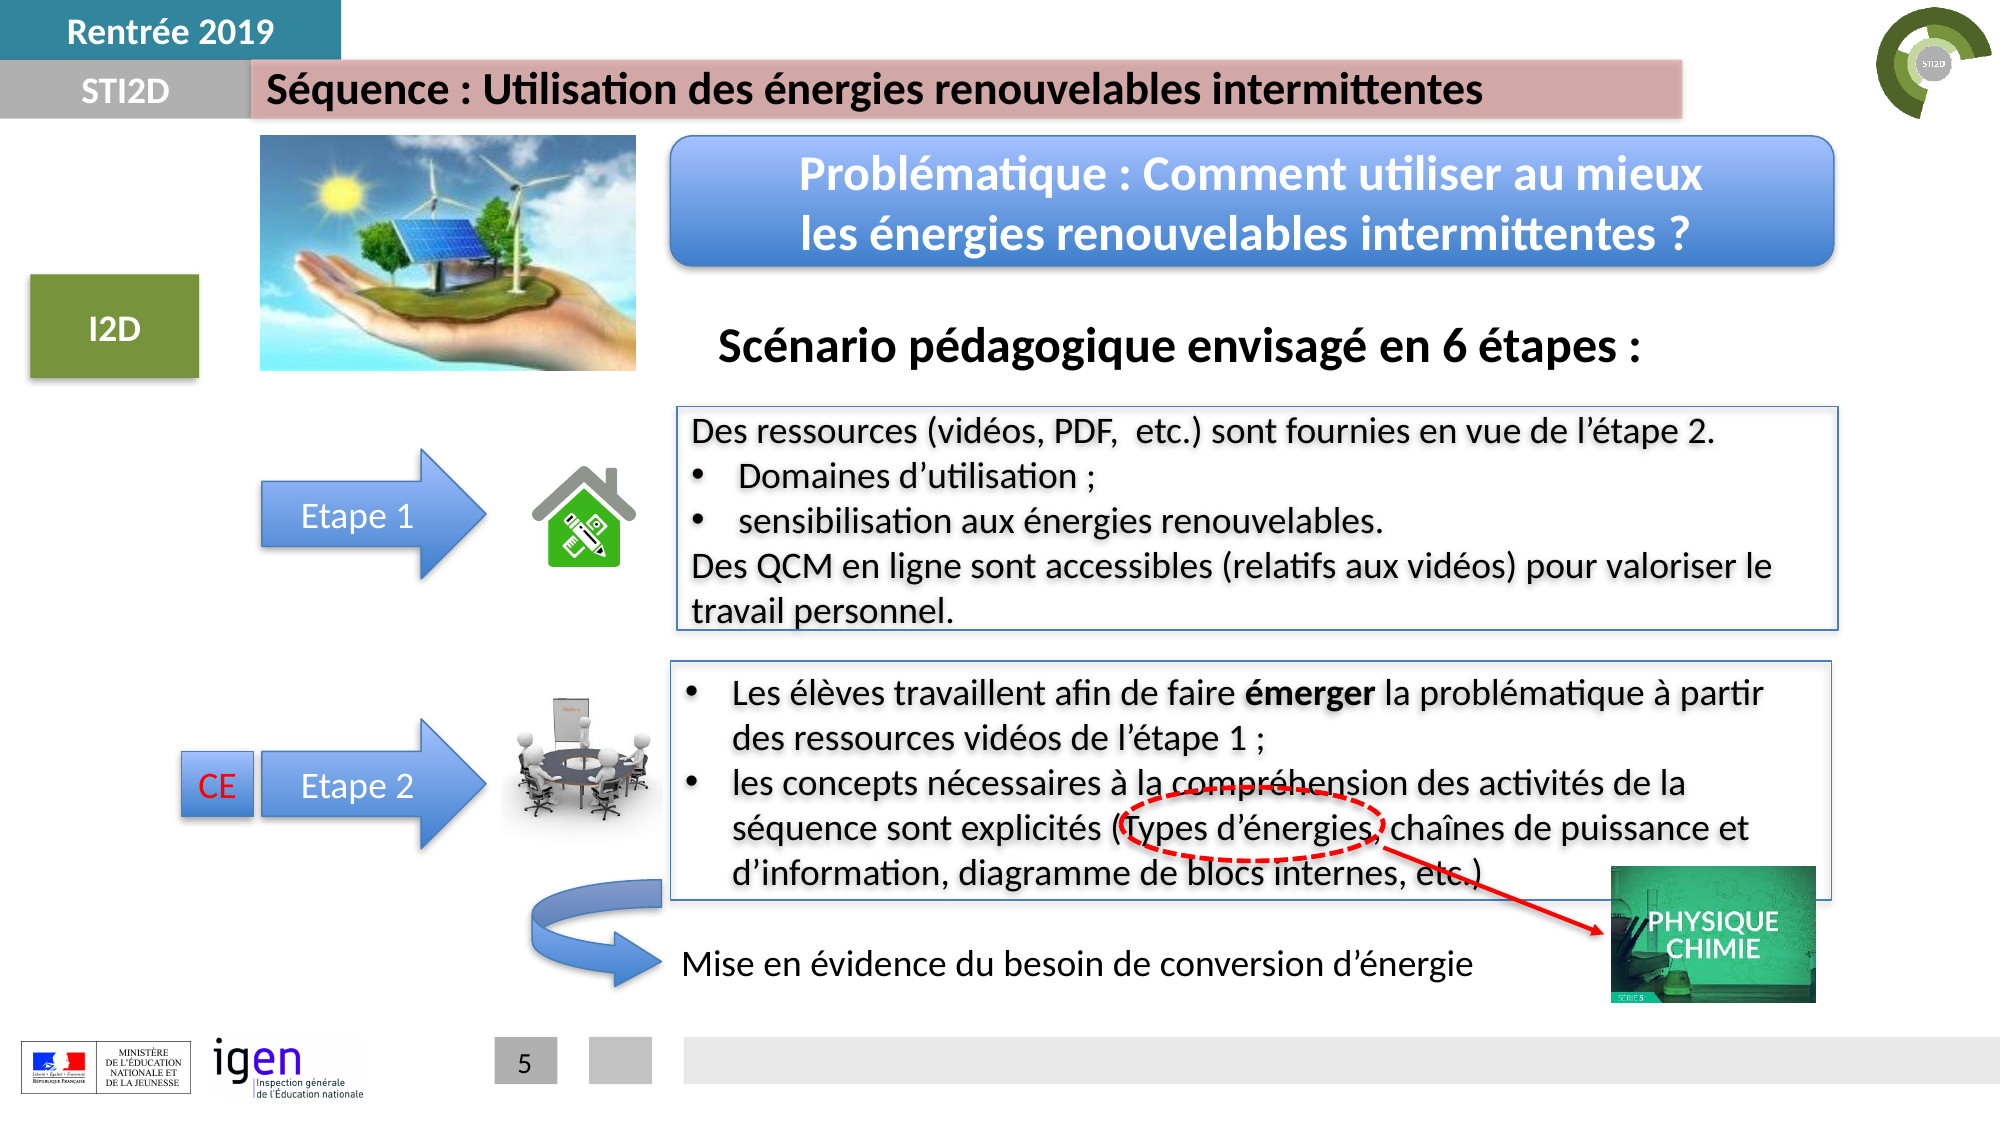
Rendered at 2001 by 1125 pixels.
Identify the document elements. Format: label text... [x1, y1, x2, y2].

picture [212, 1036, 365, 1099]
text_box Les élèves travaillent afin de faire émerger la problématique à partir des ressources vidéos de l’étape 1 ; les concepts nécessaires à la compréhension des activités de la séquence sont explicités (Types d’énergies, chaînes de puissance et d’information, diagramme de blocs internes, etc.) [670, 660, 1832, 901]
picture [501, 685, 664, 848]
picture [1876, 7, 1992, 119]
slide_number 5 [467, 1036, 583, 1097]
text_box I2D [30, 274, 200, 379]
text_box Problématique : Comment utiliser au mieux les énergies renouvelables intermittentes ? [669, 135, 1835, 267]
text_box Etape 1 [261, 448, 487, 580]
text_box Etape 2 [261, 718, 487, 850]
text_box Mise en évidence du besoin de conversion d’énergie [666, 931, 1491, 991]
picture [21, 1041, 191, 1094]
text_box CE [181, 751, 254, 817]
text_box Scénario pédagogique envisagé en 6 étapes : [703, 304, 1658, 380]
text_box [1120, 786, 1385, 862]
text_box [531, 879, 663, 988]
title Séquence : Utilisation des énergies renouvelables intermittentes [251, 51, 1680, 122]
text_box Des ressources (vidéos, PDF, etc.) sont fournies en vue de l’étape 2. Domaines d’utilisation ; sensibilisation aux énergies renouvelables. Des QCM en ligne sont accessibles (relatifs aux vidéos) pour valoriser le travail personnel. [676, 406, 1839, 631]
picture [1611, 866, 1817, 1003]
picture [259, 135, 636, 371]
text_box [1383, 847, 1605, 935]
picture [531, 466, 636, 567]
